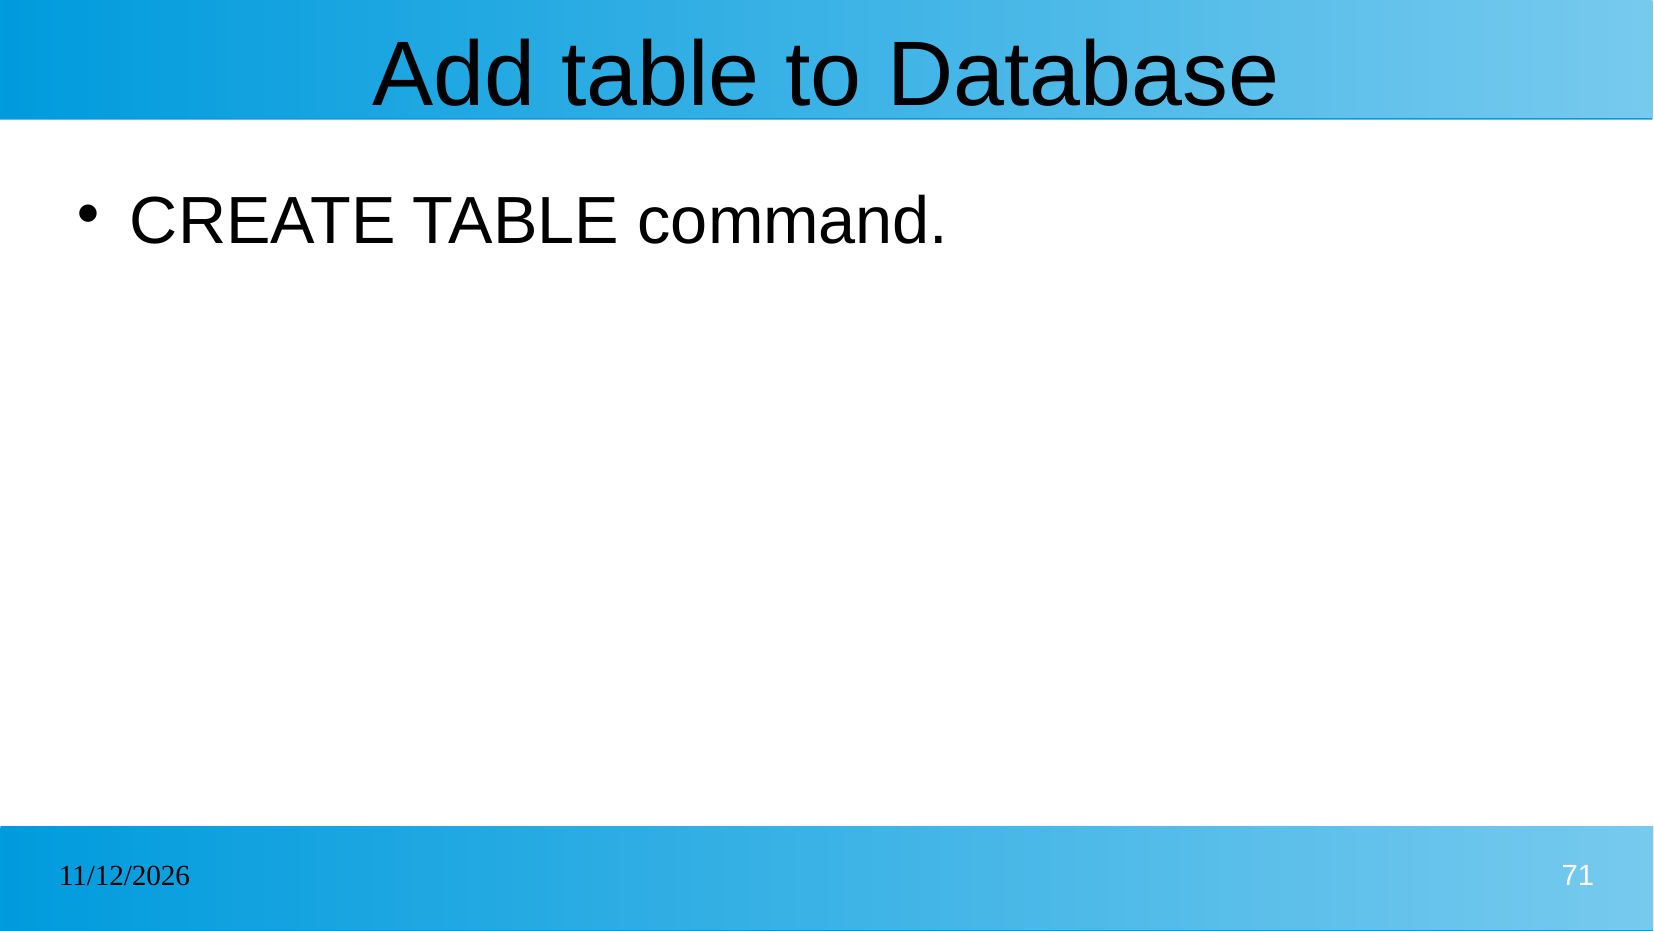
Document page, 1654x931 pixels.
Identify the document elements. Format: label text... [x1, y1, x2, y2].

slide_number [59, 856, 443, 915]
slide_number 71 [1210, 856, 1595, 915]
title Add table to Database [59, 29, 1595, 108]
list CREATE TABLE command. [59, 177, 1595, 768]
